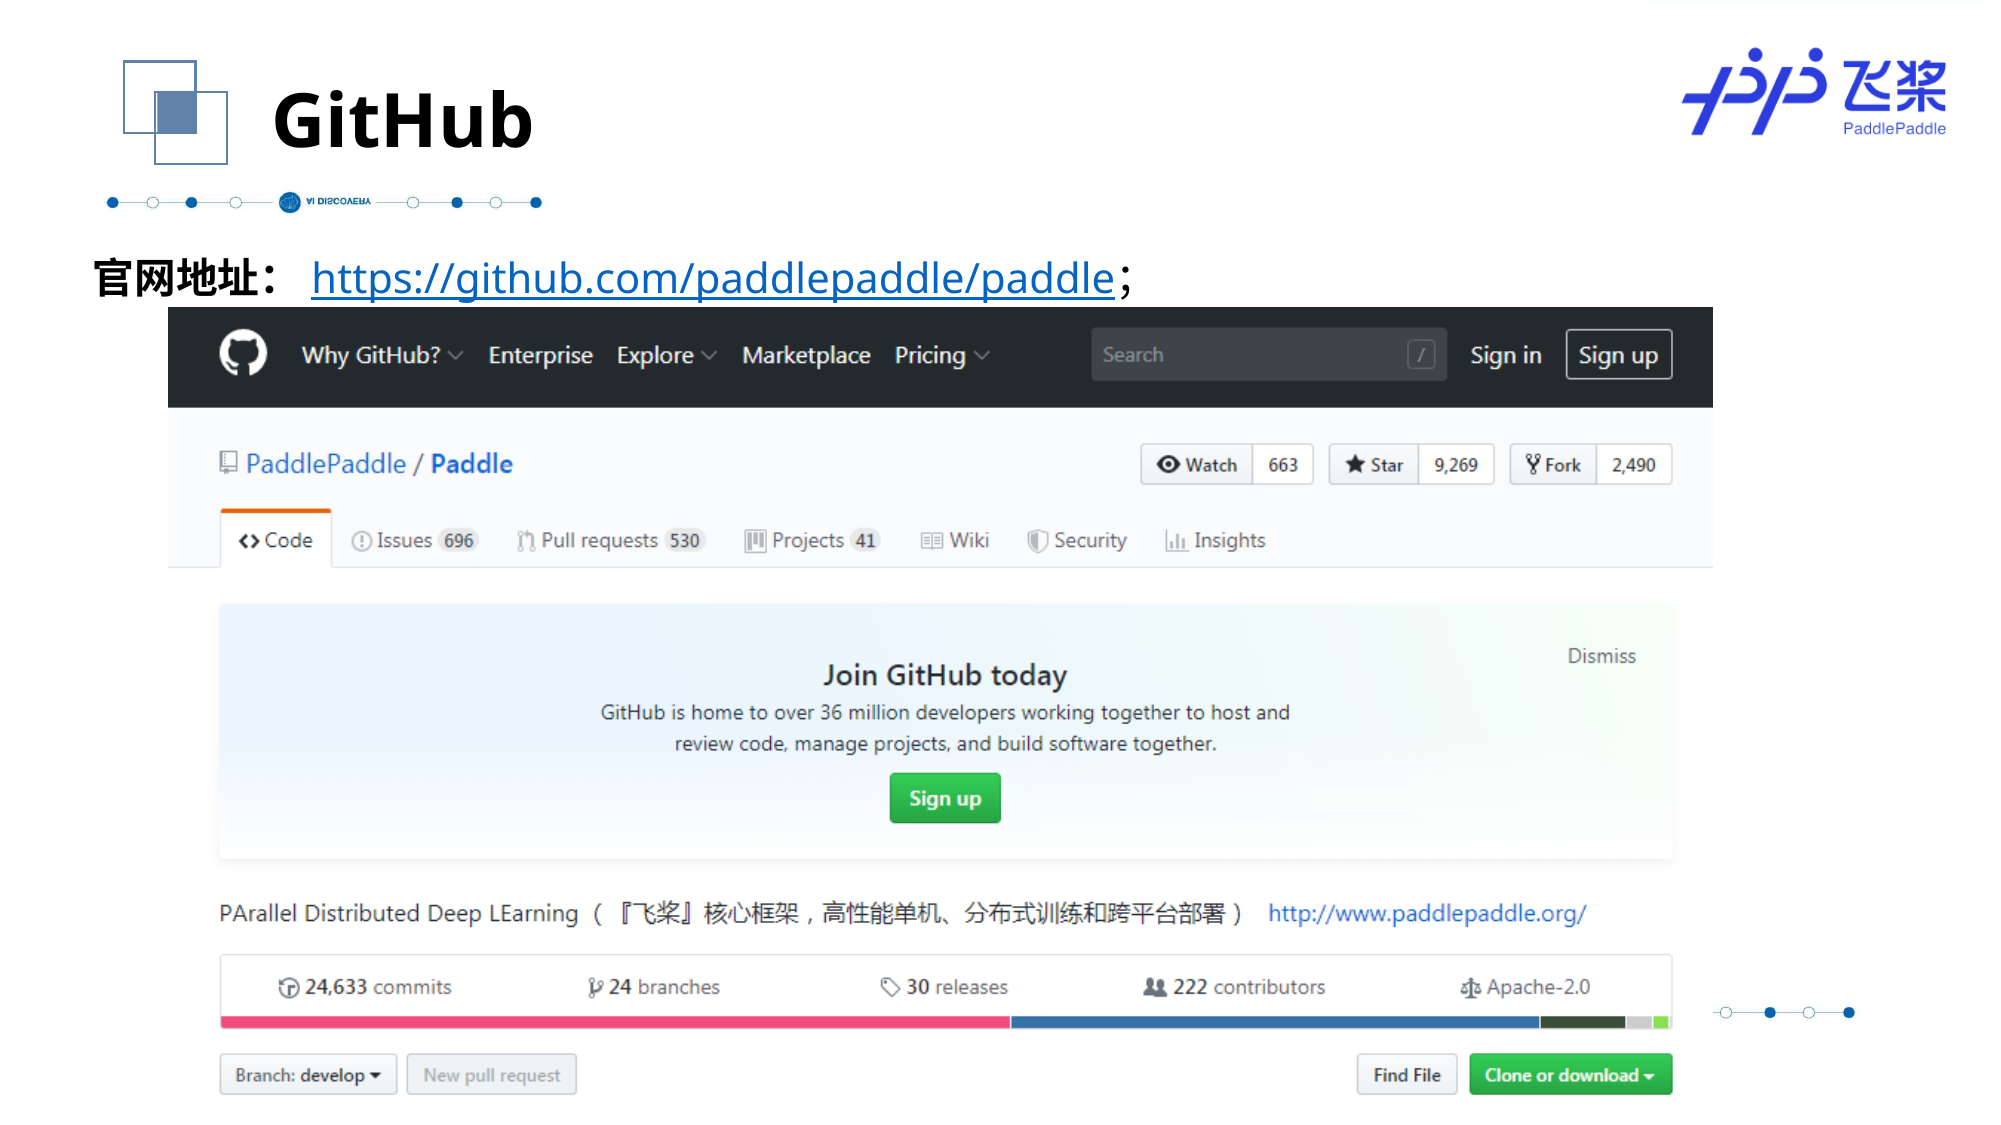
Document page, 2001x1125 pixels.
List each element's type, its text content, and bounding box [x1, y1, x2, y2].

picture [167, 307, 1863, 1104]
picture [1635, 0, 1988, 173]
text_box 官网地址：https://github.com/paddlepaddle/paddle； [18, 216, 1772, 317]
text_box GitHub [256, 65, 1534, 170]
picture [95, 180, 550, 216]
